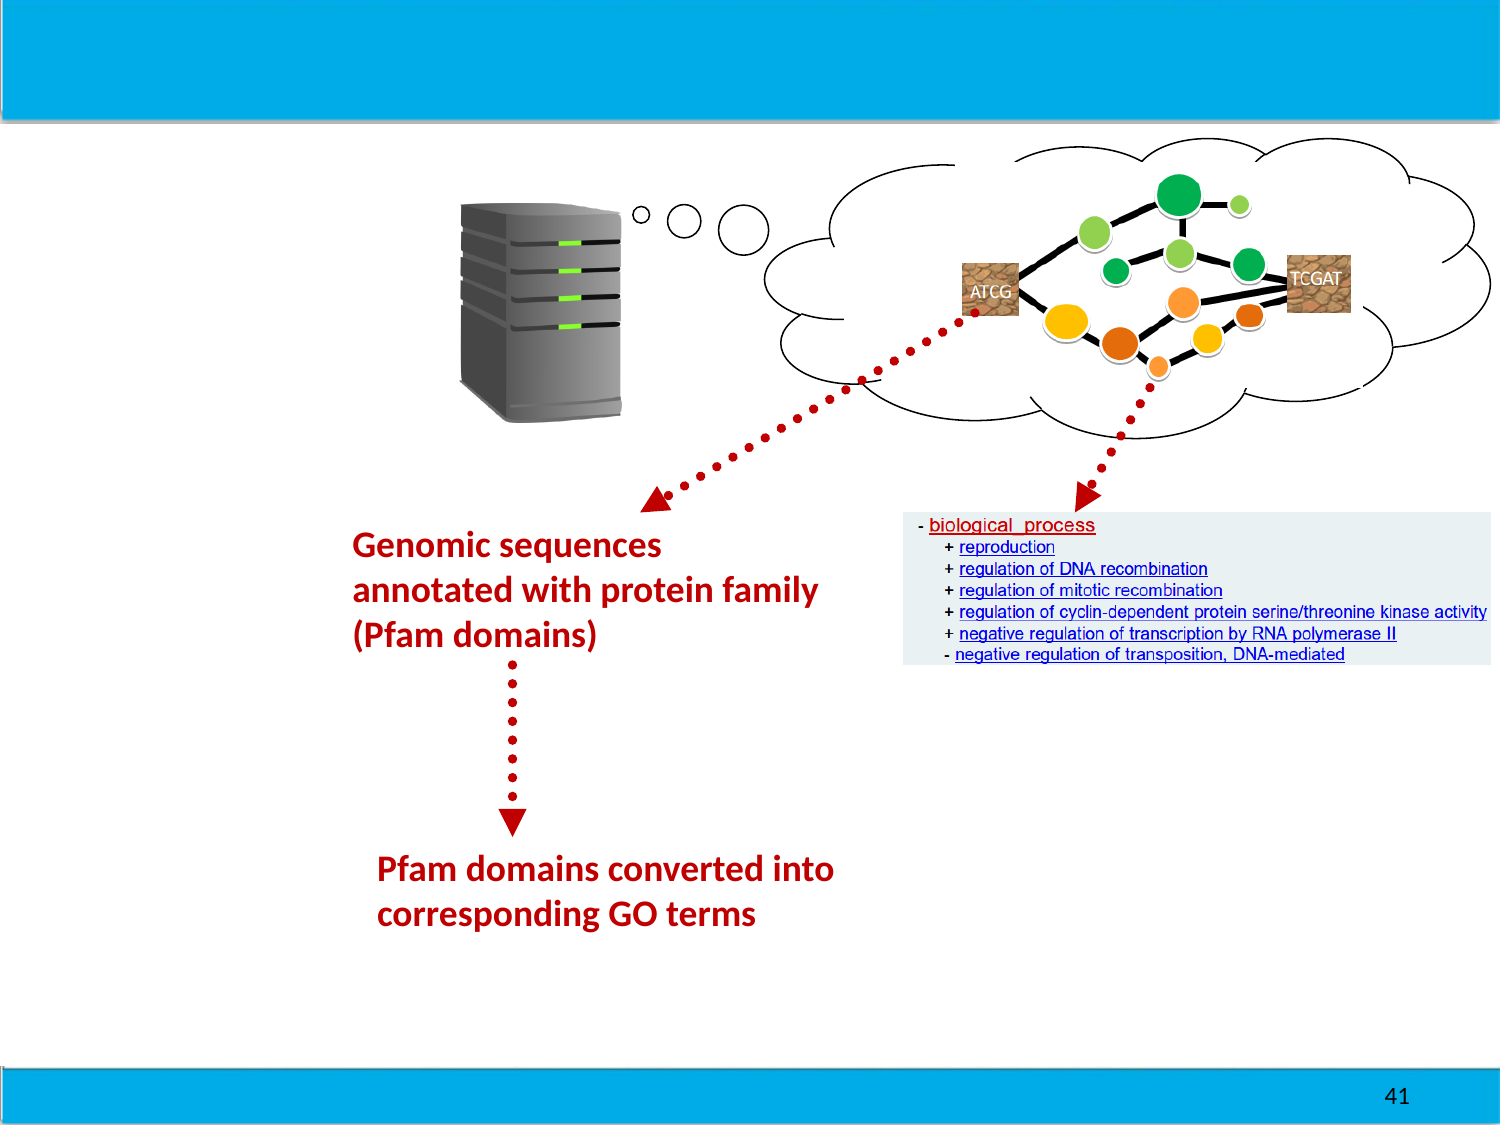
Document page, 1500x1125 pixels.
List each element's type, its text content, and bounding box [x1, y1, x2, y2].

text_box [640, 500, 654, 512]
picture [955, 162, 1363, 388]
text_box Genomic sequences annotated with protein family (Pfam domains) [337, 512, 838, 663]
text_box [667, 204, 701, 238]
text_box [764, 164, 1242, 439]
picture [0, 0, 1500, 124]
picture [903, 512, 1492, 666]
picture [459, 203, 622, 423]
text_box [1143, 138, 1491, 385]
text_box [1075, 498, 1087, 510]
text_box Pfam domains converted into corresponding GO terms [362, 836, 888, 942]
text_box [1019, 146, 1140, 160]
text_box [506, 824, 519, 836]
text_box [718, 205, 769, 256]
picture [0, 1066, 1500, 1125]
text_box [632, 206, 650, 224]
text_box [1257, 397, 1335, 402]
